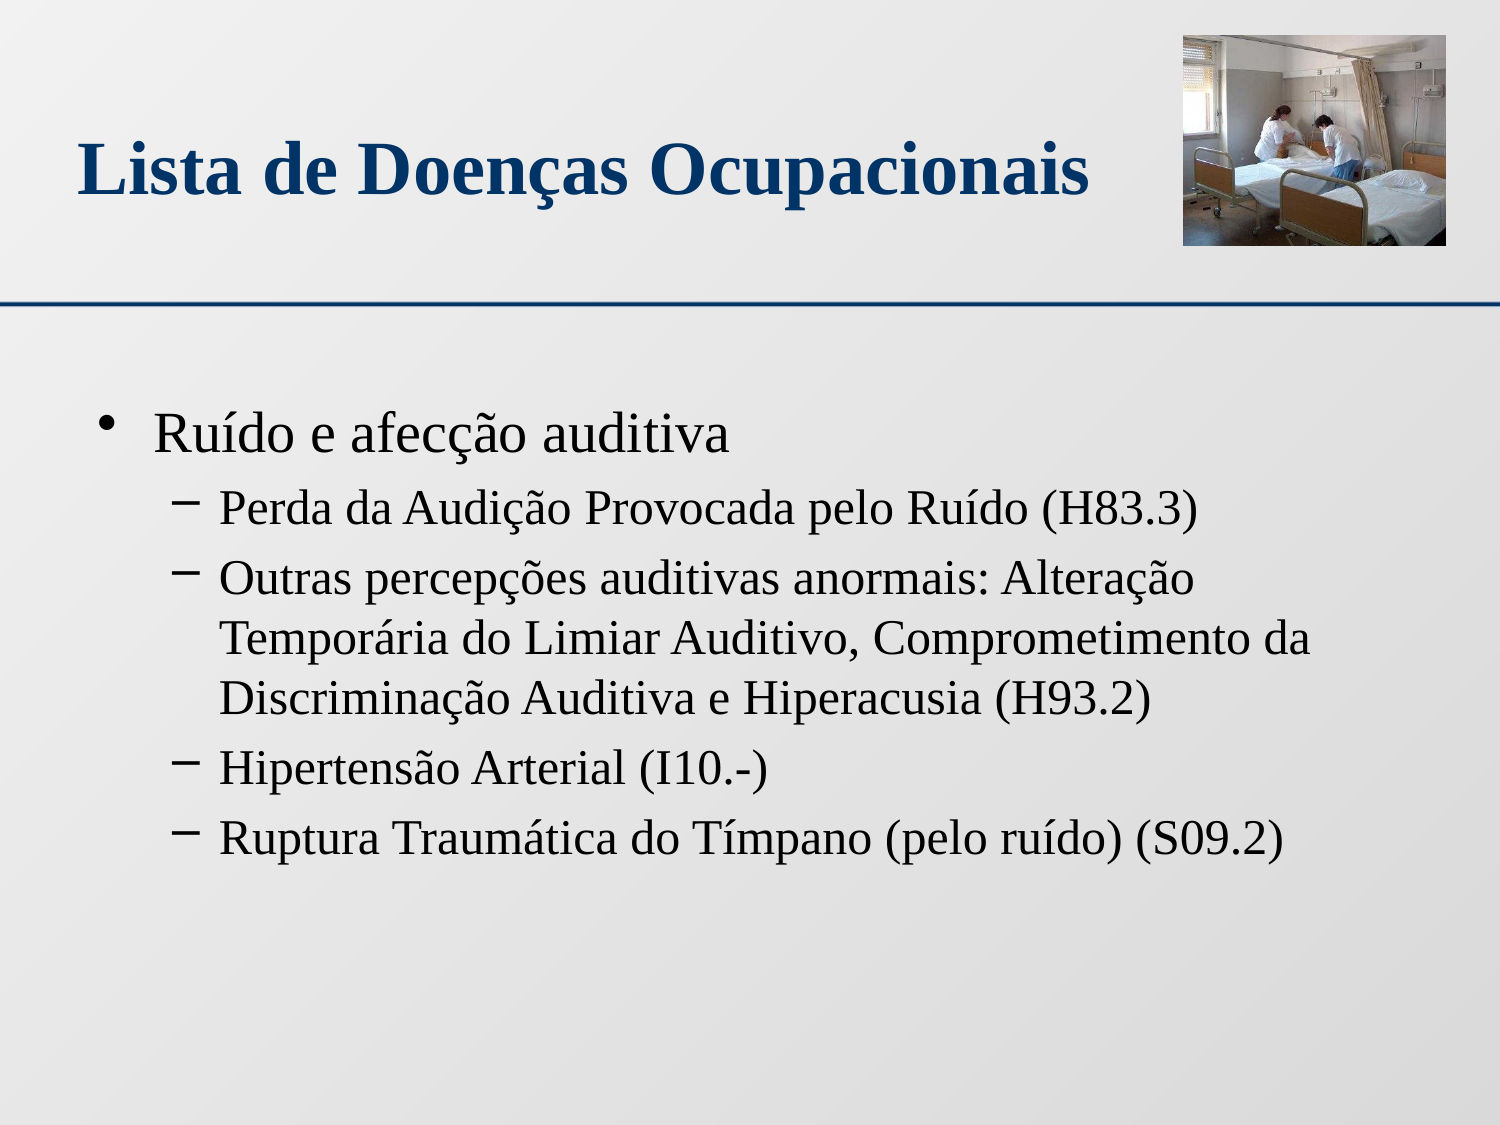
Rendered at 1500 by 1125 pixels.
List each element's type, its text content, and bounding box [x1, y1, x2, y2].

title Lista de Doenças Ocupacionais [46, 70, 1123, 259]
picture [1183, 34, 1446, 247]
list Ruído e afecção auditiva Perda da Audição Provocada pelo Ruído (H83.3) Outras percepções auditivas anormais: Alteração Temporária do Limiar Auditivo, Comprometimento da Discriminação Auditiva e Hiperacusia (H93.2) Hipertensão Arterial (I10.-) Ruptura Traumática do Tímpano (pelo ruído) (S09.2) [81, 386, 1359, 1050]
picture [0, 292, 1500, 318]
